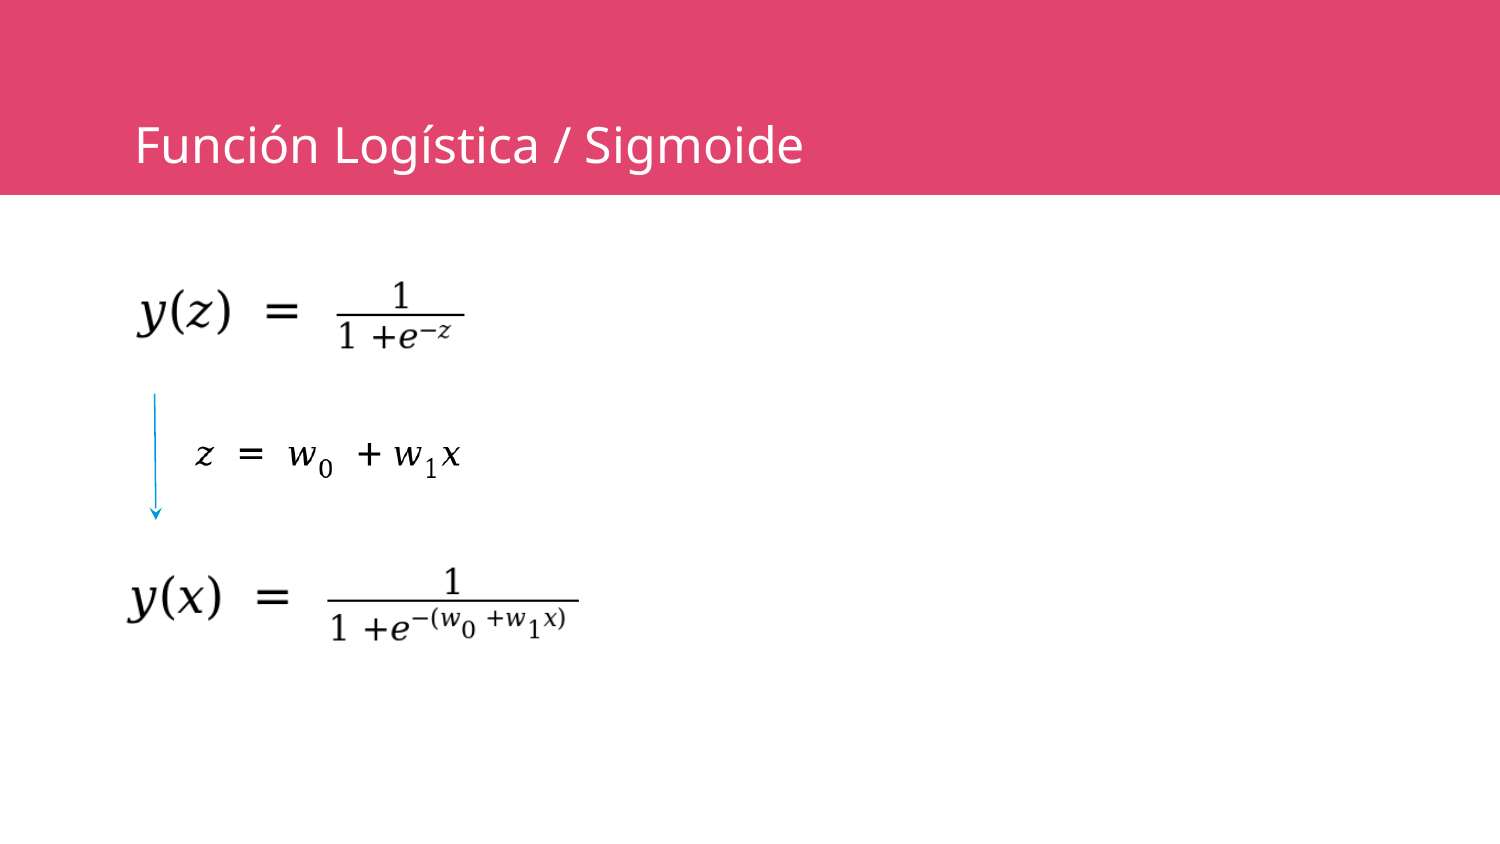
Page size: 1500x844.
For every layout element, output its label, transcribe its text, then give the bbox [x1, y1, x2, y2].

picture [187, 430, 472, 484]
picture [120, 549, 590, 657]
title Función Logística / Sigmoide [119, 98, 1401, 195]
picture [133, 266, 470, 364]
